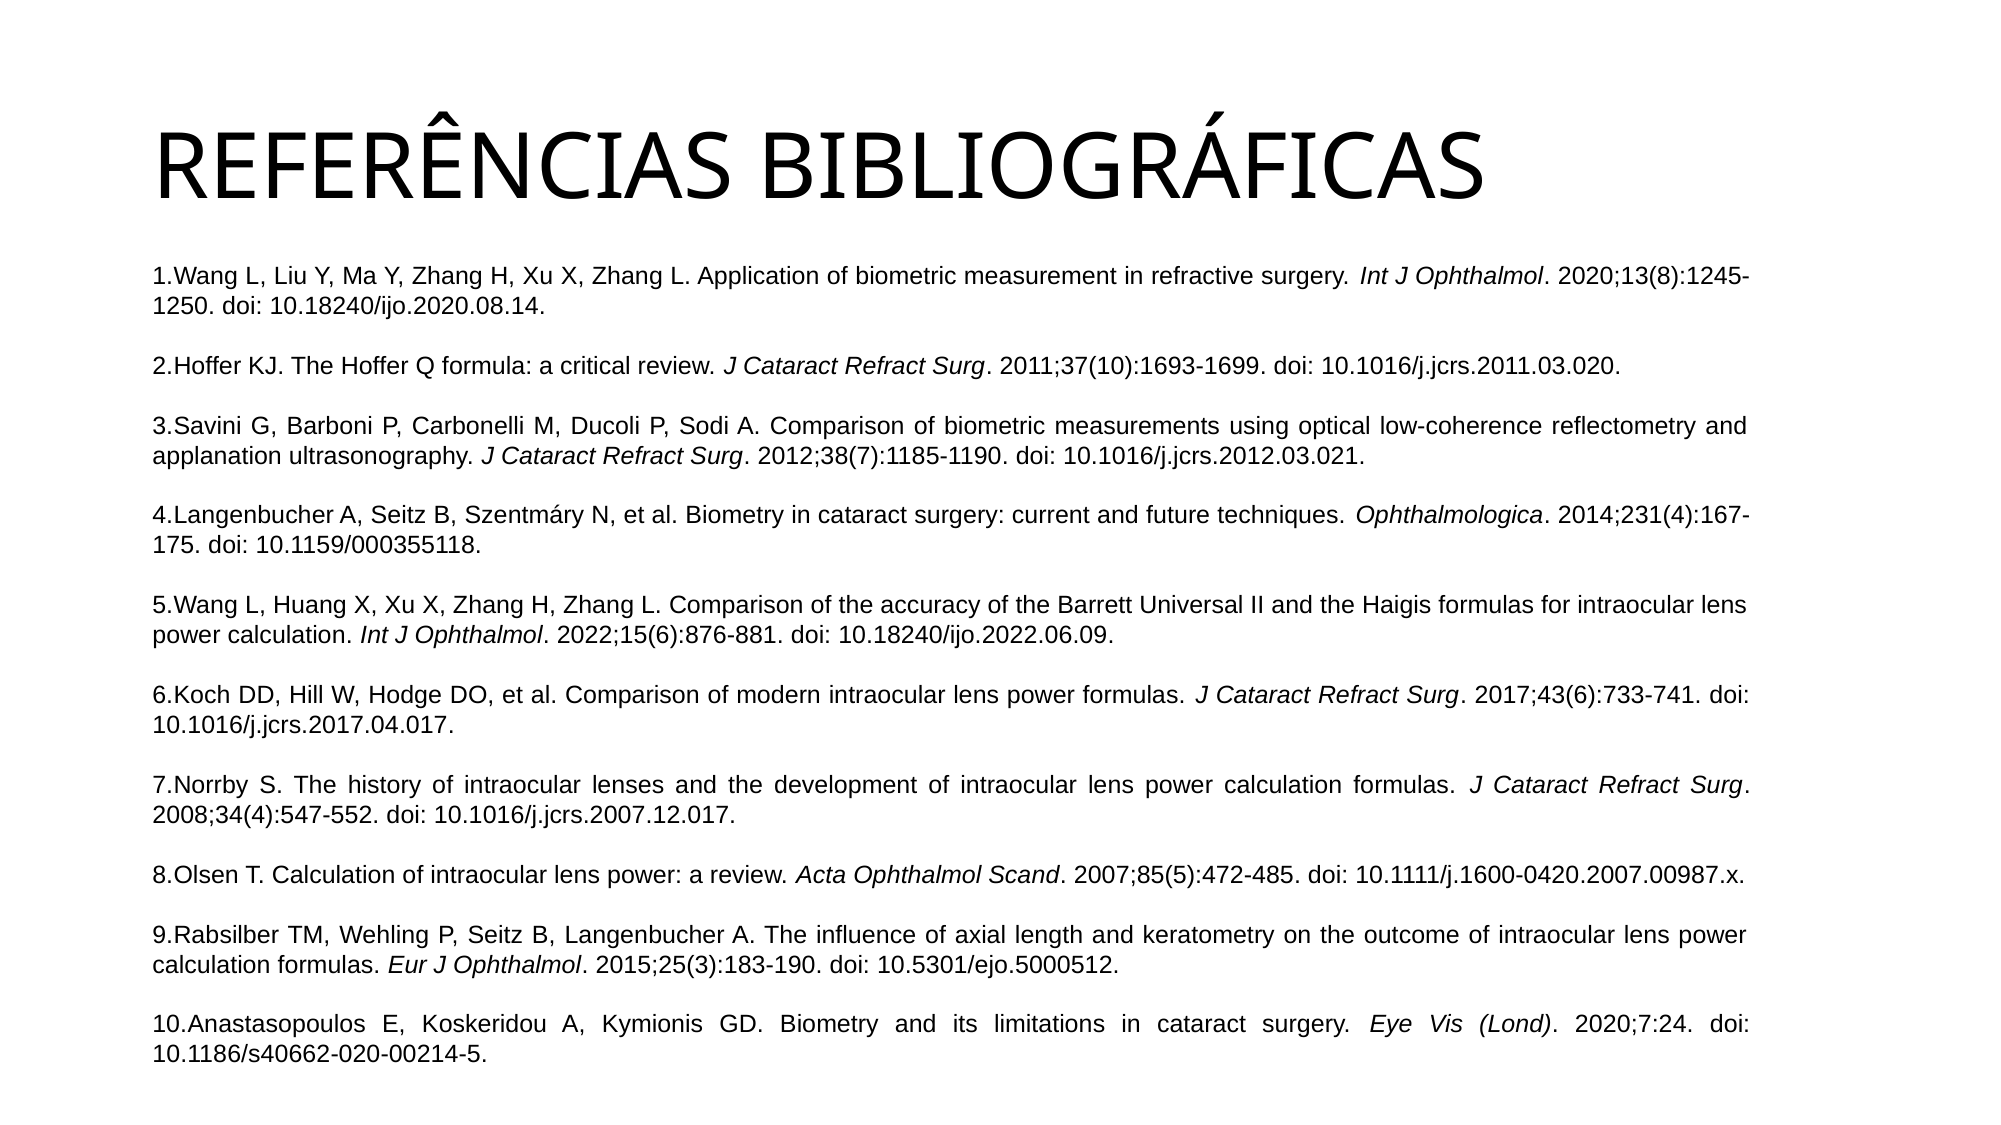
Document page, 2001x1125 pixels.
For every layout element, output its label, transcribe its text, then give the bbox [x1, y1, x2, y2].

list Wang L, Liu Y, Ma Y, Zhang H, Xu X, Zhang L. Application of biometric measurement in refractive surgery. Int J Ophthalmol. 2020;13(8):1245-1250. doi: 10.18240/ijo.2020.08.14. Hoffer KJ. The Hoffer Q formula: a critical review. J Cataract Refract Surg. 2011;37(10):1693-1699. doi: 10.1016/j.jcrs.2011.03.020. Savini G, Barboni P, Carbonelli M, Ducoli P, Sodi A. Comparison of biometric measurements using optical low-coherence reflectometry and applanation ultrasonography. J Cataract Refract Surg. 2012;38(7):1185-1190. doi: 10.1016/j.jcrs.2012.03.021. Langenbucher A, Seitz B, Szentmáry N, et al. Biometry in cataract surgery: current and future techniques. Ophthalmologica. 2014;231(4):167-175. doi: 10.1159/000355118. Wang L, Huang X, Xu X, Zhang H, Zhang L. Comparison of the accuracy of the Barrett Universal II and the Haigis formulas for intraocular lens power calculation. Int J Ophthalmol. 2022;15(6):876-881. doi: 10.18240/ijo.2022.06.09. Koch DD, Hill W, Hodge DO, et al. Comparison of modern intraocular lens power formulas. J Cataract Refract Surg. 2017;43(6):733-741. doi: 10.1016/j.jcrs.2017.04.017. Norrby S. The history of intraocular lenses and the development of intraocular lens power calculation formulas. J Cataract Refract Surg. 2008;34(4):547-552. doi: 10.1016/j.jcrs.2007.12.017. Olsen T. Calculation of intraocular lens power: a review. Acta Ophthalmol Scand. 2007;85(5):472-485. doi: 10.1111/j.1600-0420.2007.00987.x. Rabsilber TM, Wehling P, Seitz B, Langenbucher A. The influence of axial length and keratometry on the outcome of intraocular lens power calculation formulas. Eur J Ophthalmol. 2015;25(3):183-190. doi: 10.5301/ejo.5000512. Anastasopoulos E, Koskeridou A, Kymionis GD. Biometry and its limitations in cataract surgery. Eye Vis (Lond). 2020;7:24. doi: 10.1186/s40662-020-00214-5. [137, 251, 1766, 1076]
title REFERÊNCIAS BIBLIOGRÁFICAS [137, 59, 1863, 278]
